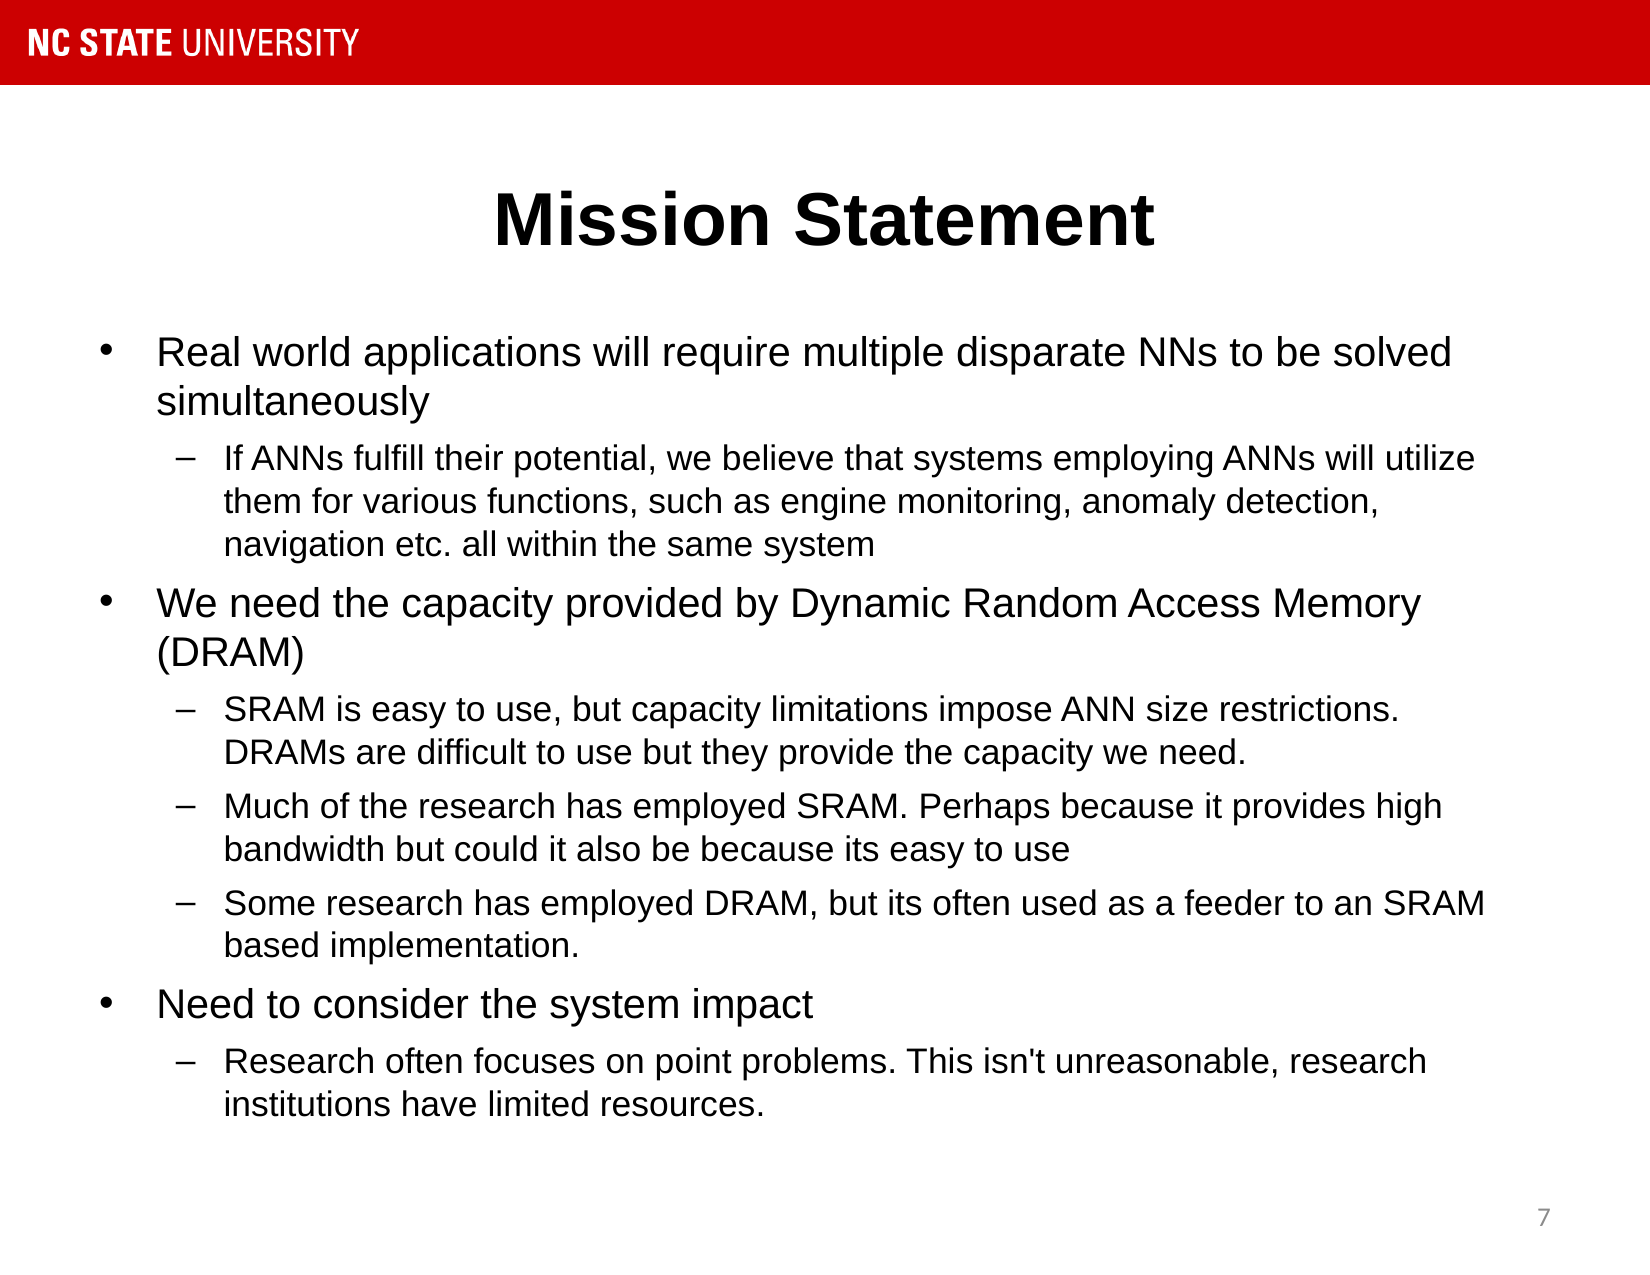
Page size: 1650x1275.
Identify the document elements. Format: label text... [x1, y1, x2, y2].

slide_number 7 [1182, 1181, 1568, 1250]
list Real world applications will require multiple disparate NNs to be solved simultaneously If ANNs fulfill their potential, we believe that systems employing ANNs will utilize them for various functions, such as engine monitoring, anomaly detection, navigation etc. all within the same system We need the capacity provided by Dynamic Random Access Memory (DRAM) SRAM is easy to use, but capacity limitations impose ANN size restrictions. DRAMs are difficult to use but they provide the capacity we need. Much of the research has employed SRAM. Perhaps because it provides high bandwidth but could it also be because its easy to use Some research has employed DRAM, but its often used as a feeder to an SRAM based implementation. Need to consider the system impact Research often focuses on point problems. This isn't unreasonable, research institutions have limited resources. [82, 316, 1568, 1140]
picture [0, 0, 1650, 85]
title Mission Statement [82, 115, 1568, 315]
